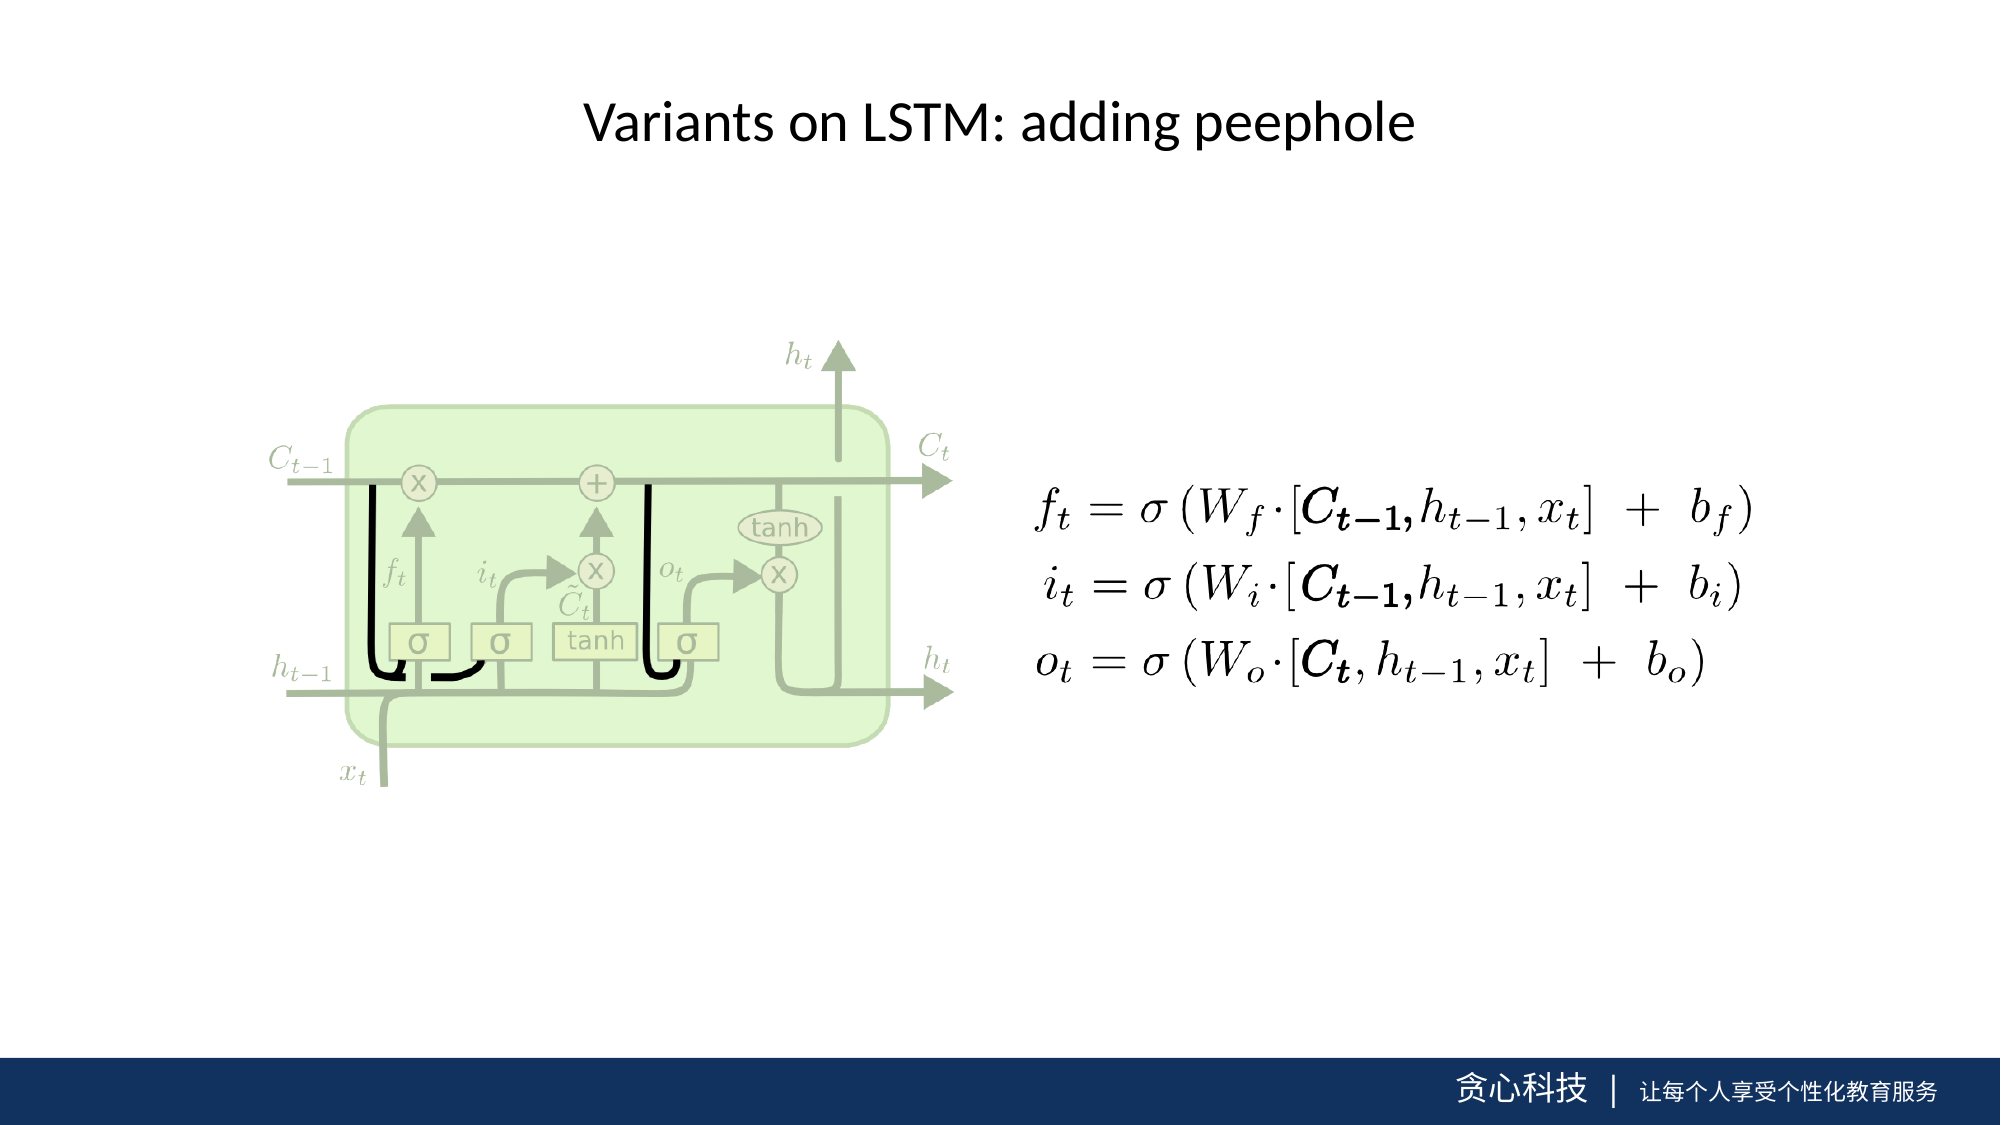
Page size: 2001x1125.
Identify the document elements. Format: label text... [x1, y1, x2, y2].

text_box Variants on LSTM: adding peephole [430, 75, 1570, 161]
picture [248, 330, 1752, 795]
